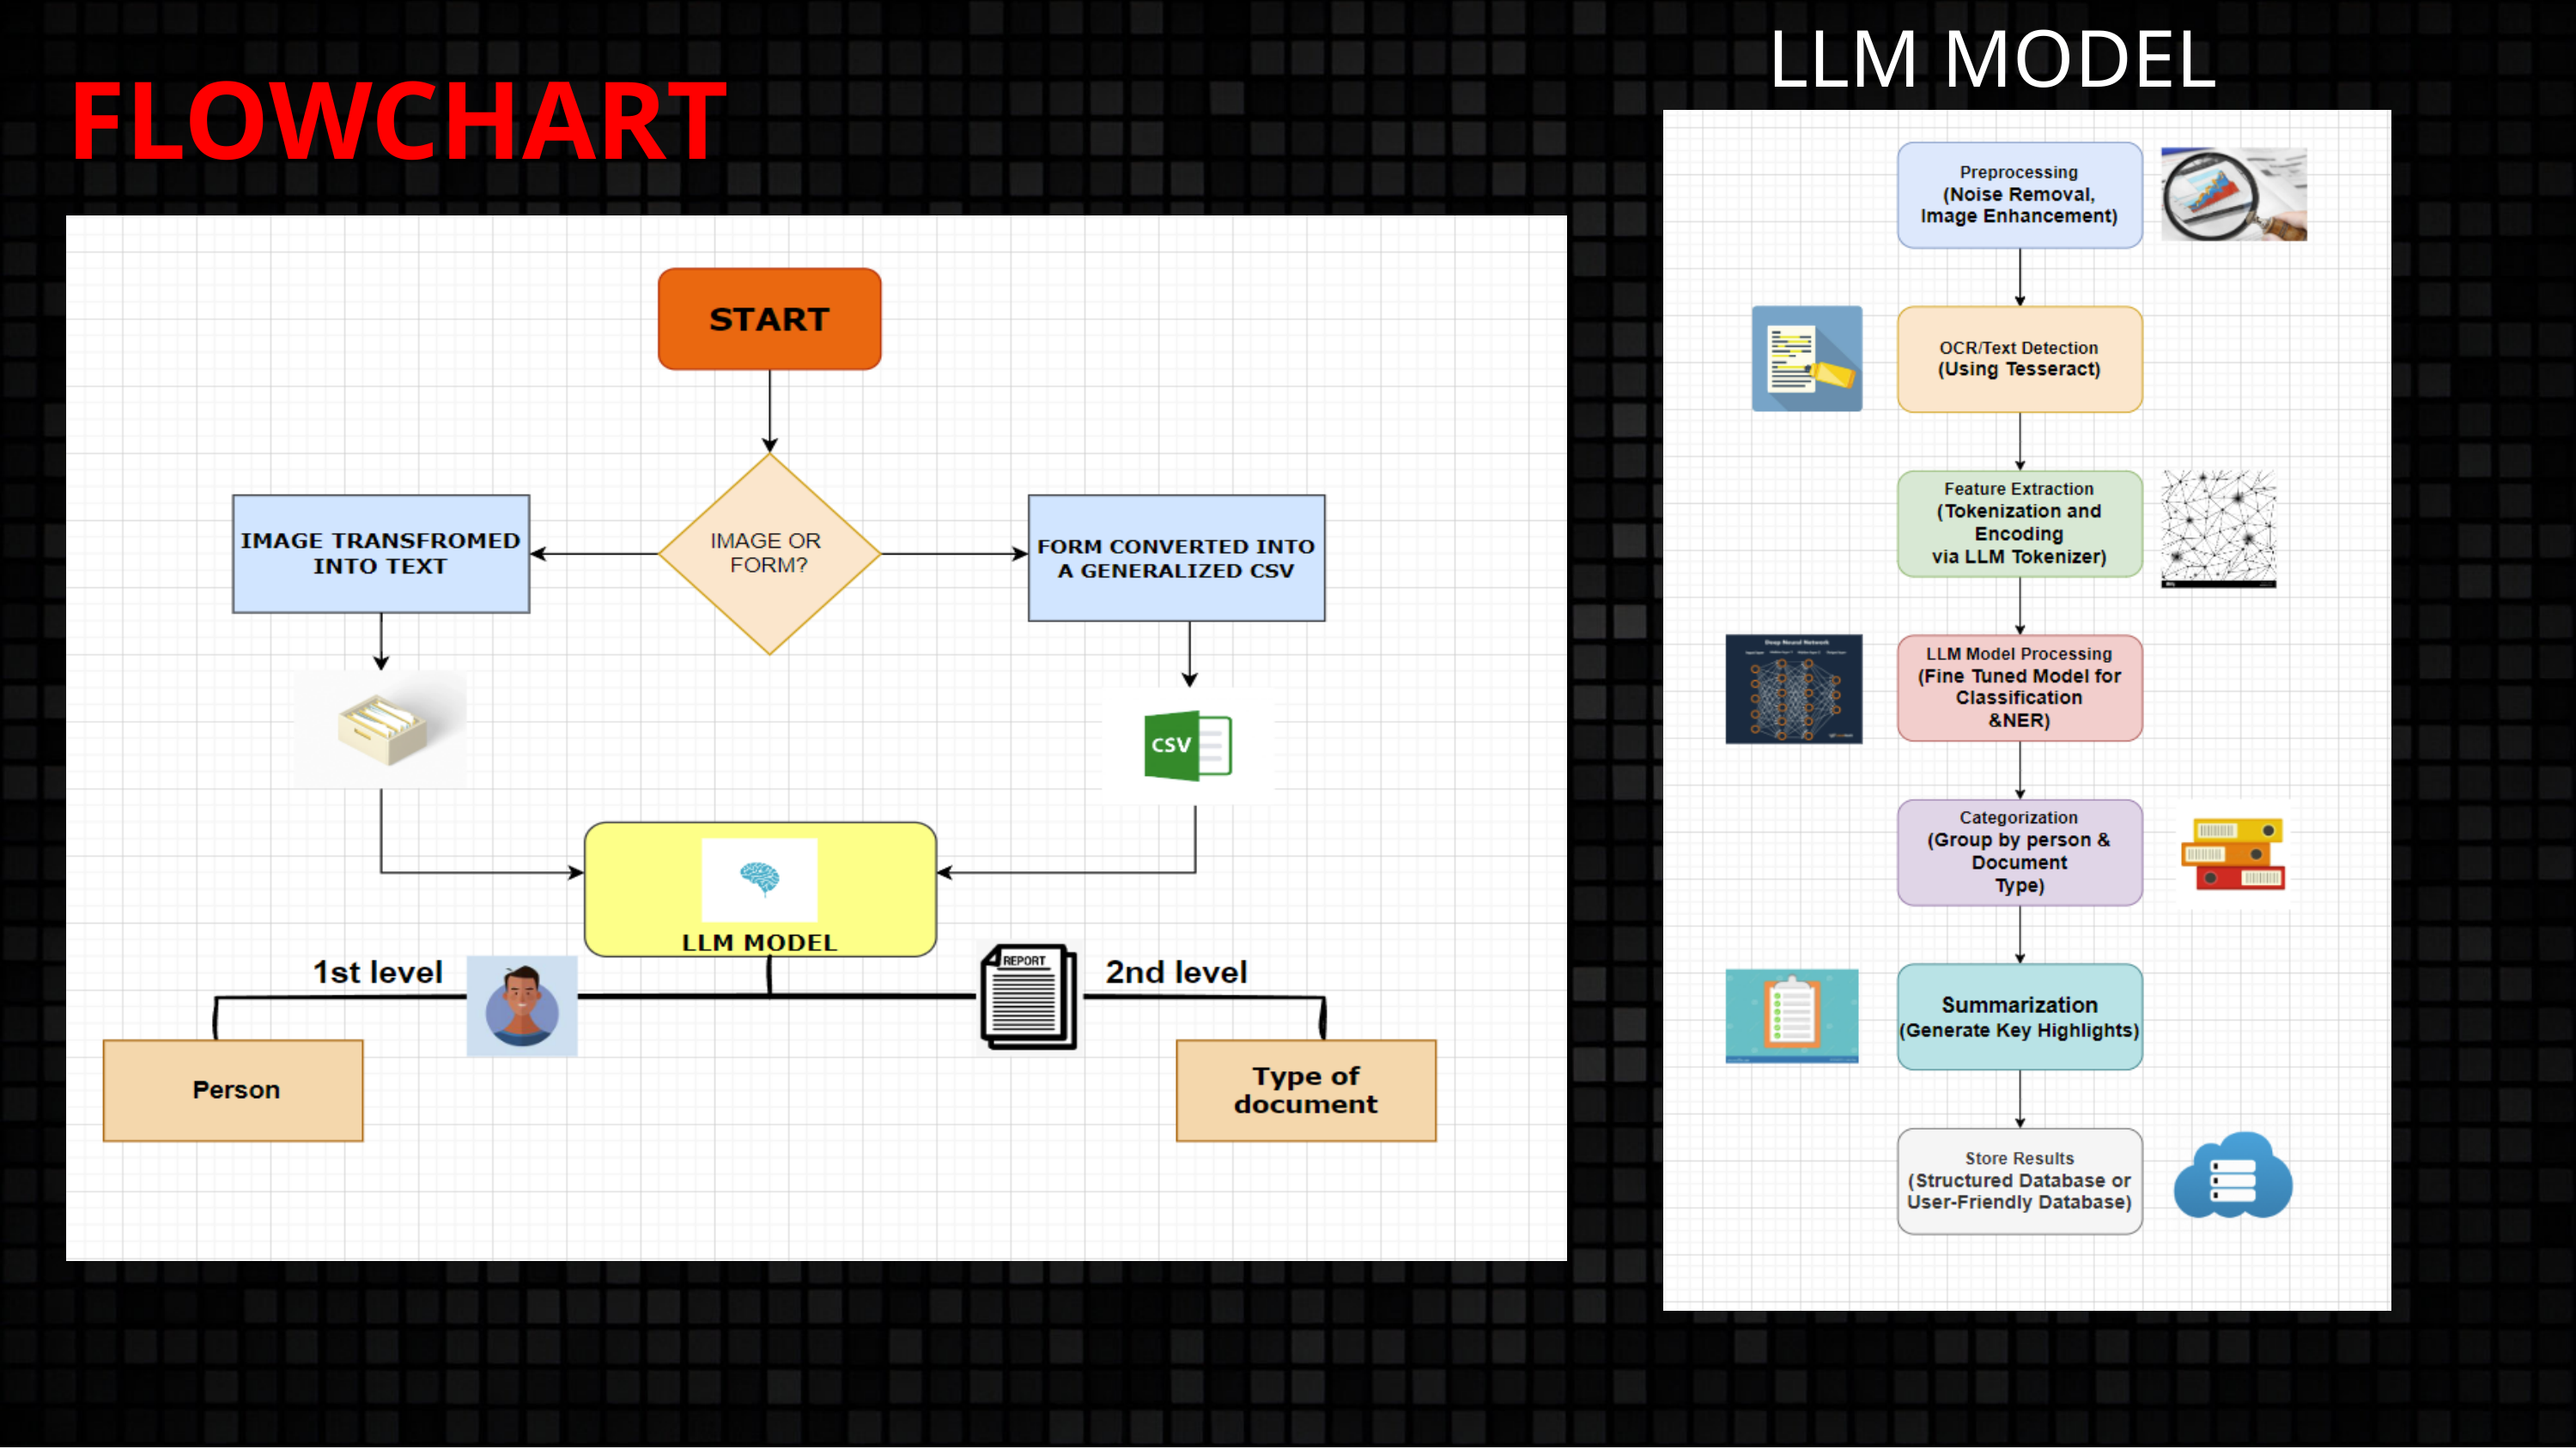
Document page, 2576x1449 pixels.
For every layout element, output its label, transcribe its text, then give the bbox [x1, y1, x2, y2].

picture [1662, 109, 2391, 1312]
text_box [0, 0, 2576, 1447]
text_box FLOWCHART [66, 38, 1754, 180]
text_box LLM MODEL [1754, 1, 2288, 108]
picture [66, 215, 1568, 1261]
